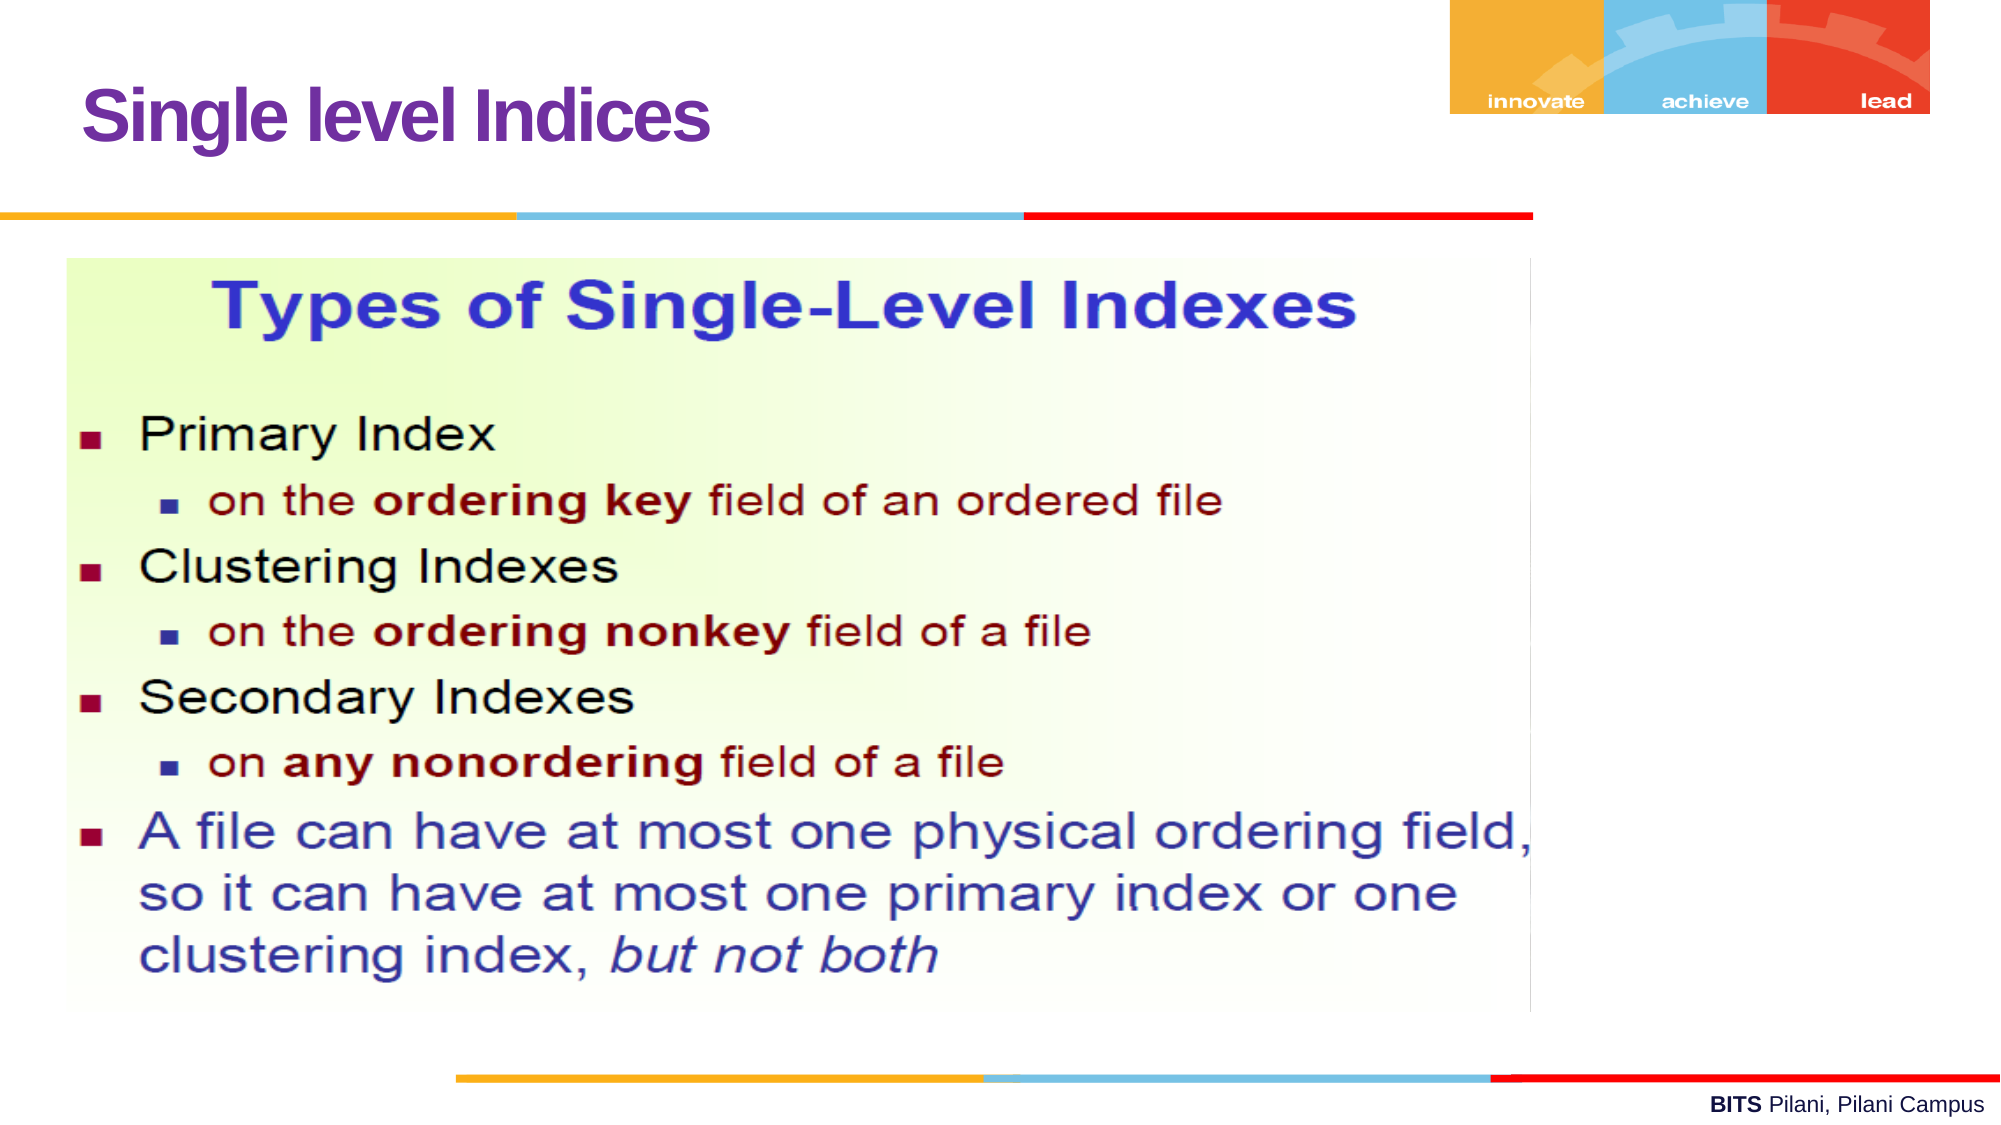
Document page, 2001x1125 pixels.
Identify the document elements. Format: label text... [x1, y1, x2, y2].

list Single level Indices [66, 24, 1450, 213]
picture [66, 258, 1531, 1012]
picture [1449, 0, 1930, 114]
